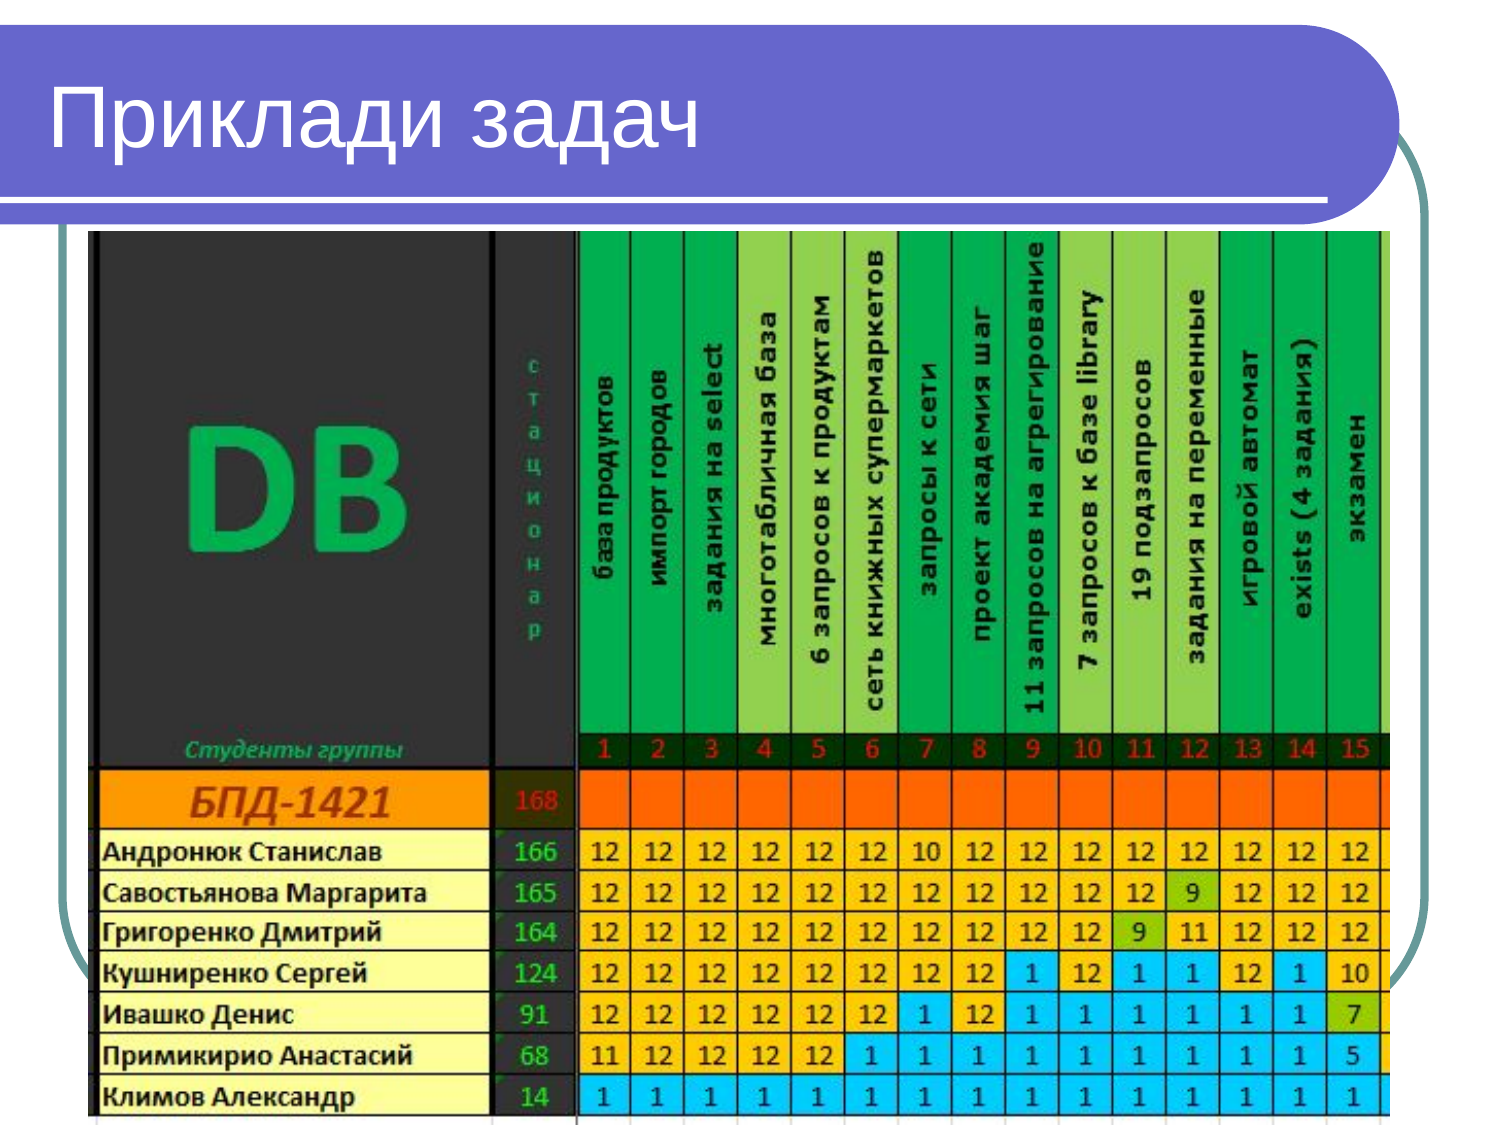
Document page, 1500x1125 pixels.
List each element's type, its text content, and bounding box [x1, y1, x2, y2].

title Приклади задач [31, 37, 1347, 188]
picture [88, 231, 1390, 1125]
